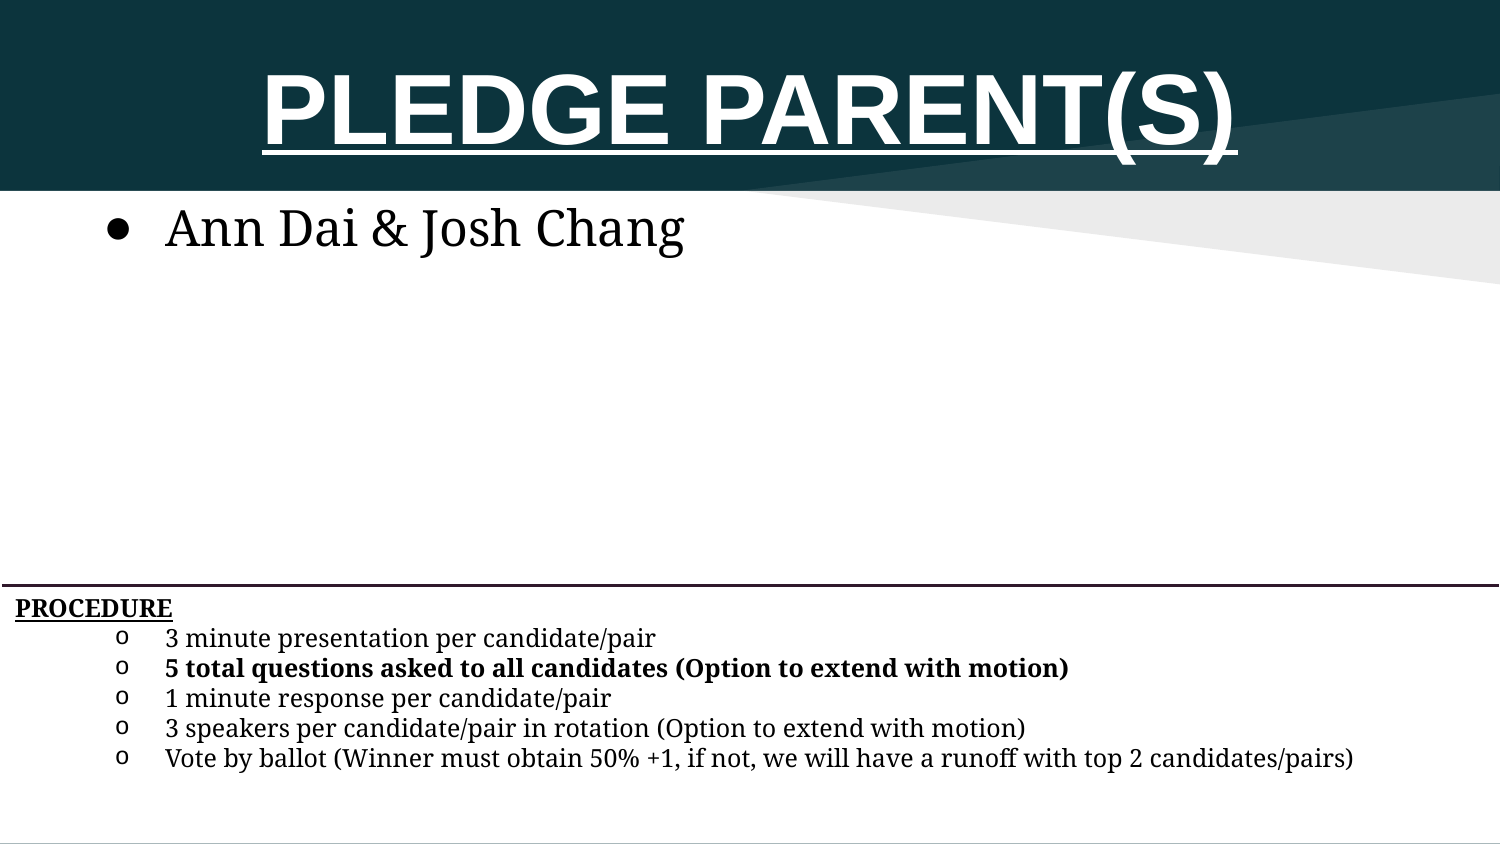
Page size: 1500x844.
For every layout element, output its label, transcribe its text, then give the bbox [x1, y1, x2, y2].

list PROCEDURE 3 minute presentation per candidate/pair 5 total questions asked to all candidates (Option to extend with motion) 1 minute response per candidate/pair 3 speakers per candidate/pair in rotation (Option to extend with motion) Vote by ballot (Winner must obtain 50% +1, if not, we will have a runoff with top 2 candidates/pairs) [0, 589, 1500, 844]
title PLEDGE PARENT(S) [75, 33, 1425, 175]
list Ann Dai & Josh Chang [75, 181, 1426, 577]
list PROCEDURE 3 minute presentation per candidate/pair 5 total questions asked to all candidates (Option to extend with motion) 1 minute response per candidate/pair 3 speakers per candidate/pair in rotation (Option to extend with motion) Vote by ballot (Winner must obtain 50% +1, if not, we will have a runoff with top 2 candidates/pairs) [0, 577, 1500, 587]
